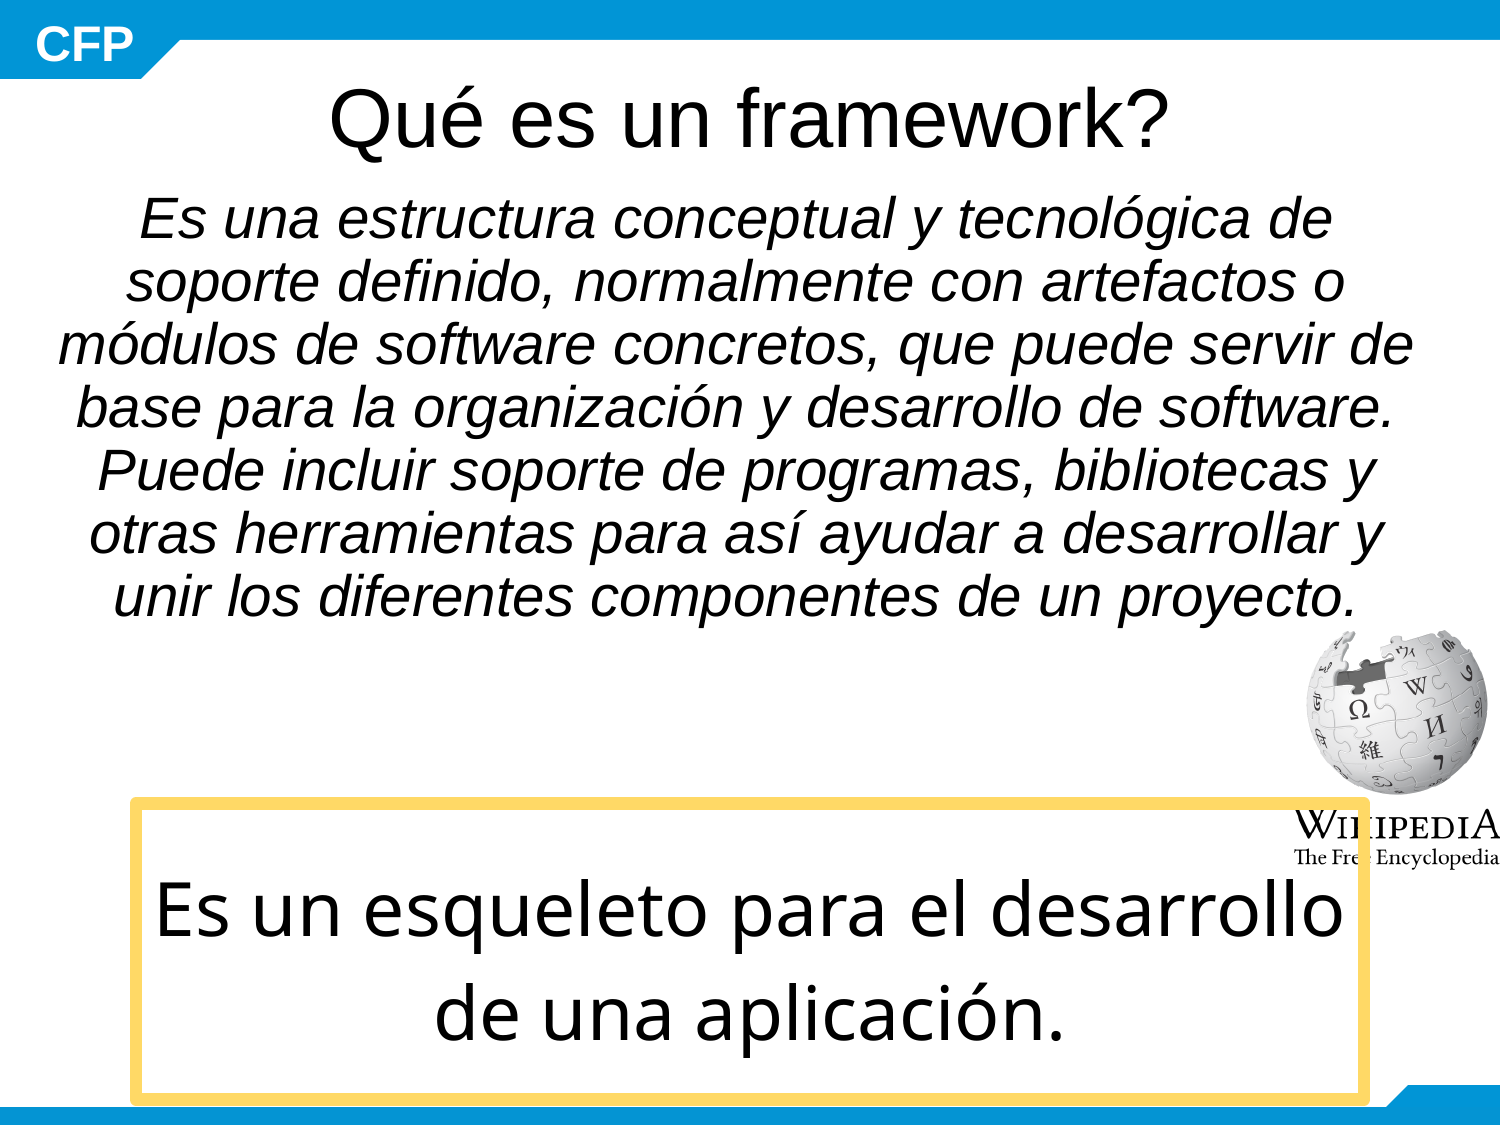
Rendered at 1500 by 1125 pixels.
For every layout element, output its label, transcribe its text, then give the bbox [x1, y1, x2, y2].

list Es una estructura conceptual y tecnológica de soporte definido, normalmente con artefactos o módulos de software concretos, que puede servir de base para la organización y desarrollo de software. Puede incluir soporte de programas, bibliotecas y otras herramientas para así ayudar a desarrollar y unir los diferentes componentes de un proyecto. [38, 180, 1437, 625]
text_box Es un esqueleto para el desarrollo de una aplicación. [136, 803, 1364, 1100]
title Qué es un framework? [103, 20, 1397, 180]
picture [1277, 603, 1500, 878]
